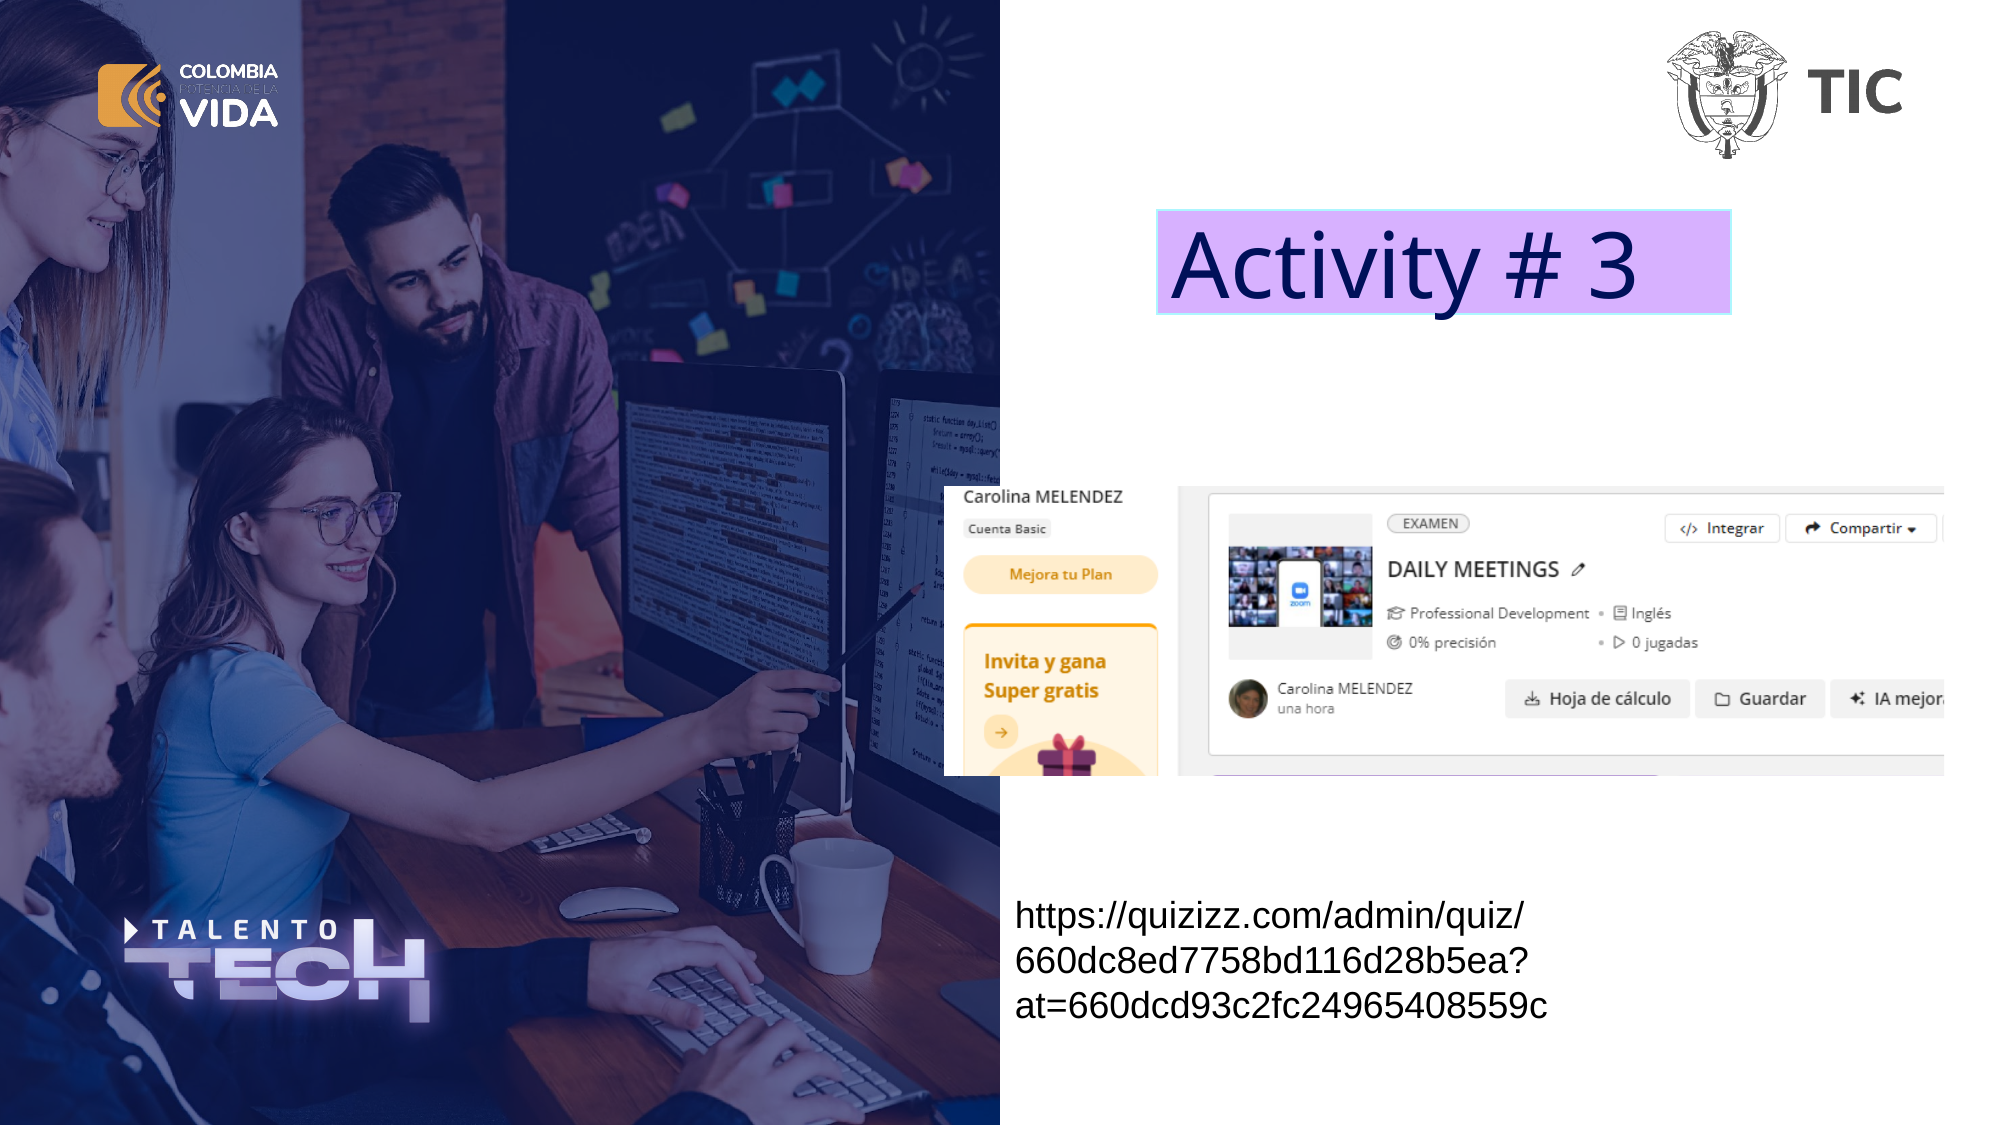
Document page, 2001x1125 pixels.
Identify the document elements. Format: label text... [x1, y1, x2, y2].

text_box https://quizizz.com/admin/quiz/660dc8ed7758bd116d28b5ea?at=660dcd93c2fc24965408559c [1004, 884, 2000, 1034]
picture [0, 0, 1945, 1125]
text_box Activity # 3 [1156, 199, 1732, 325]
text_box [98, 31, 1902, 159]
